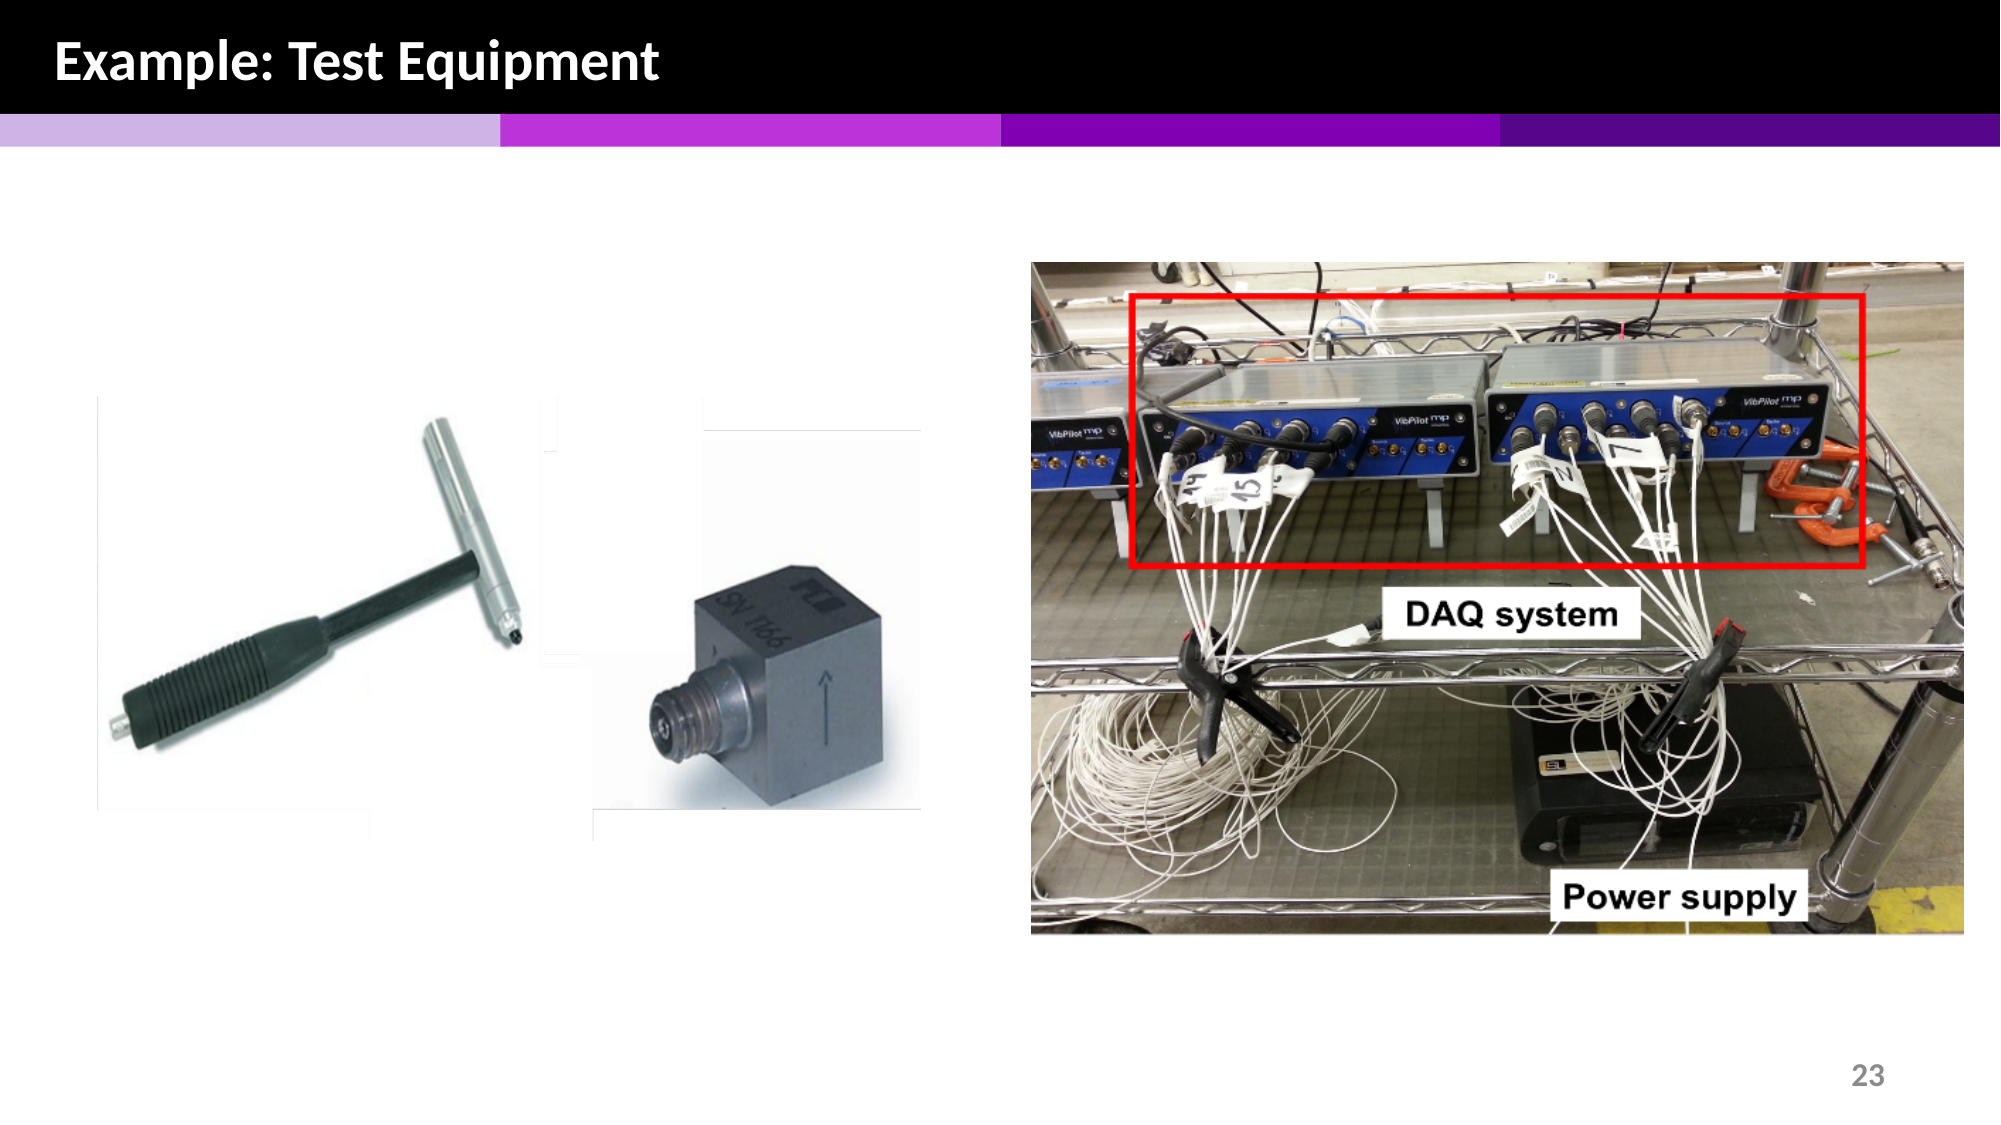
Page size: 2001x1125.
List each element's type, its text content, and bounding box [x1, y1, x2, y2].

picture [1031, 262, 1964, 938]
picture [96, 396, 921, 841]
list Example: Test Equipment [39, 1, 1964, 114]
